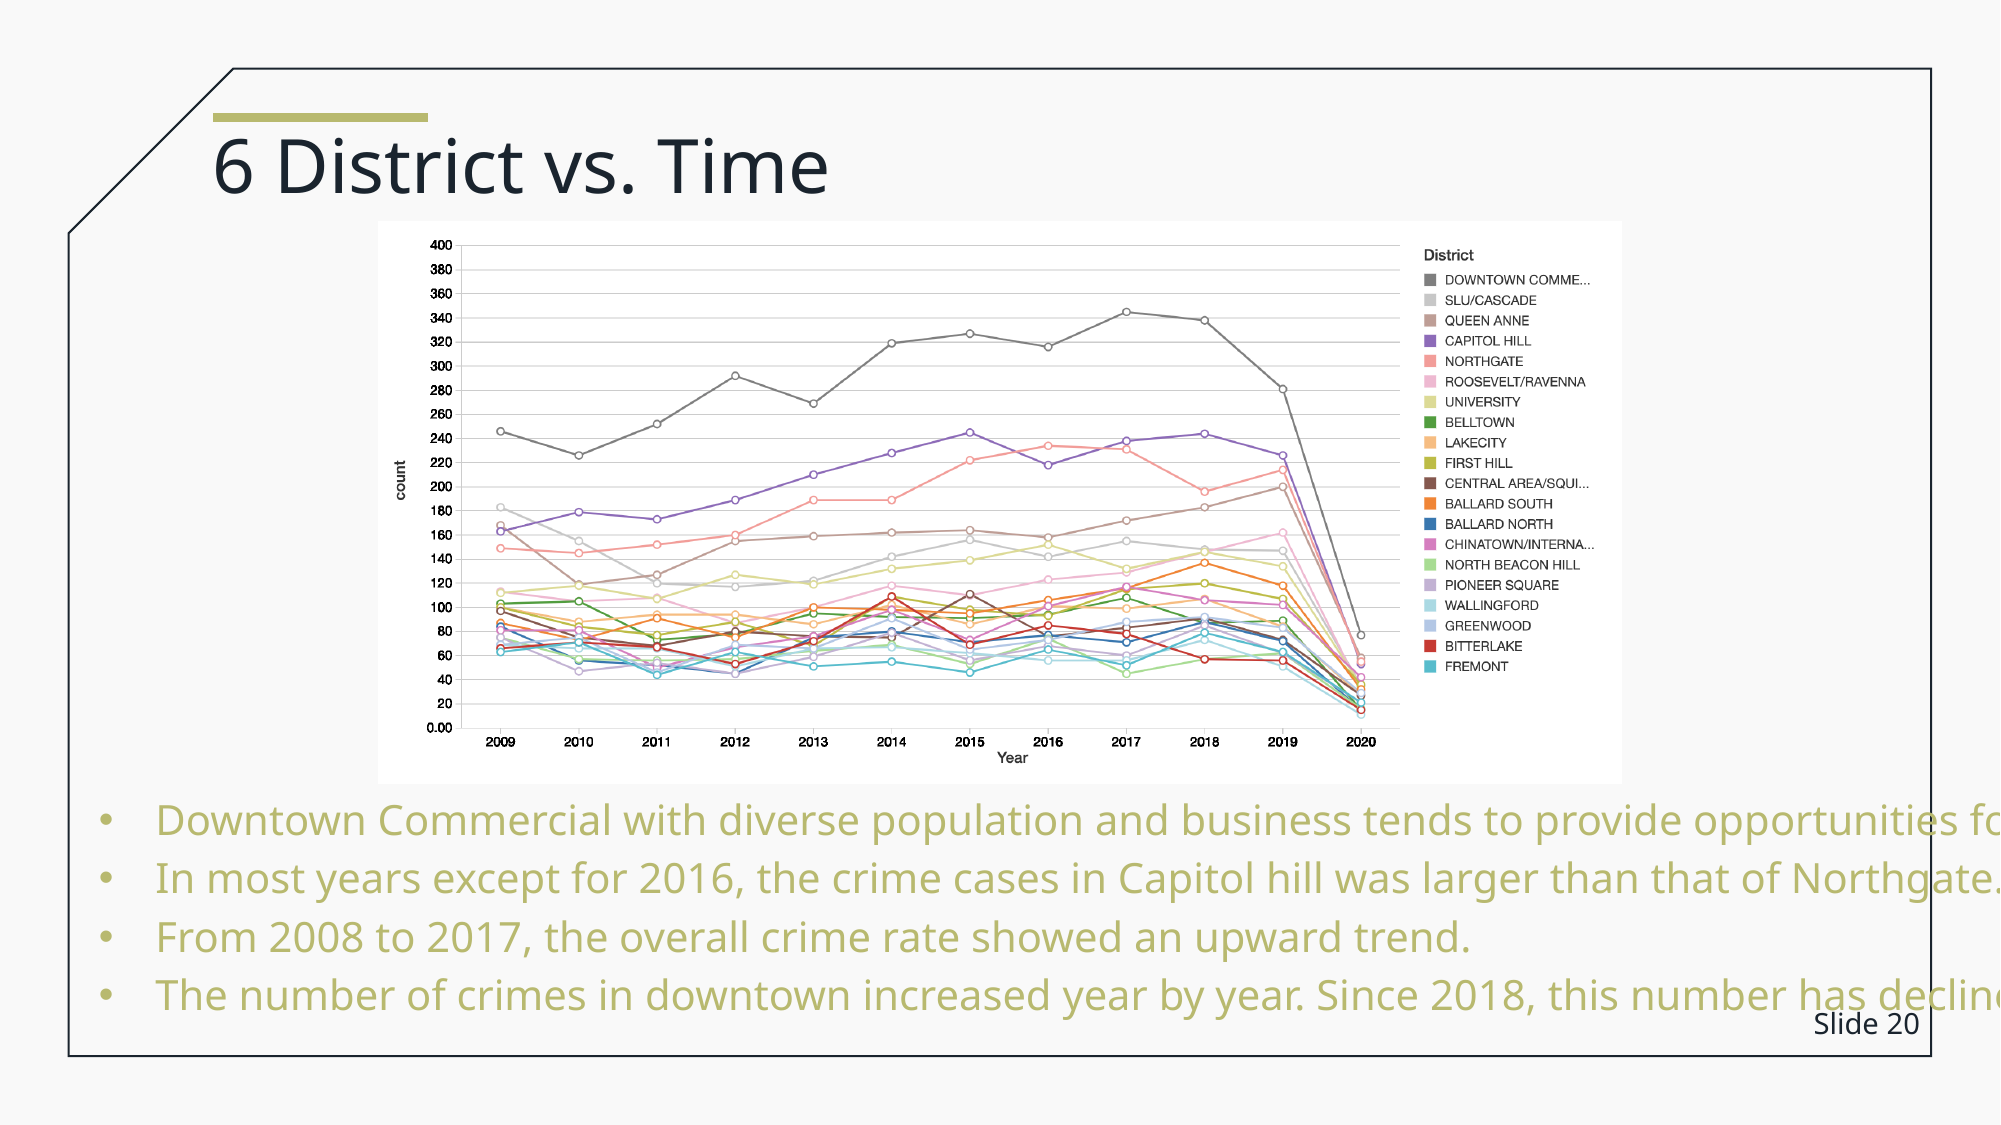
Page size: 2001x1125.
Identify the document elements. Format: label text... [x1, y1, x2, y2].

list 6 District vs. Time [197, 121, 1932, 320]
picture [378, 221, 1622, 784]
text_box Downtown Commercial with diverse population and business tends to provide opportunities for crimes. In most years except for 2016, the crime cases in Capitol hill was larger than that of Northgate. From 2008 to 2017, the overall crime rate showed an upward trend. The number of crimes in downtown increased year by year. Since 2018, this number has declined. [99, 735, 2000, 1125]
